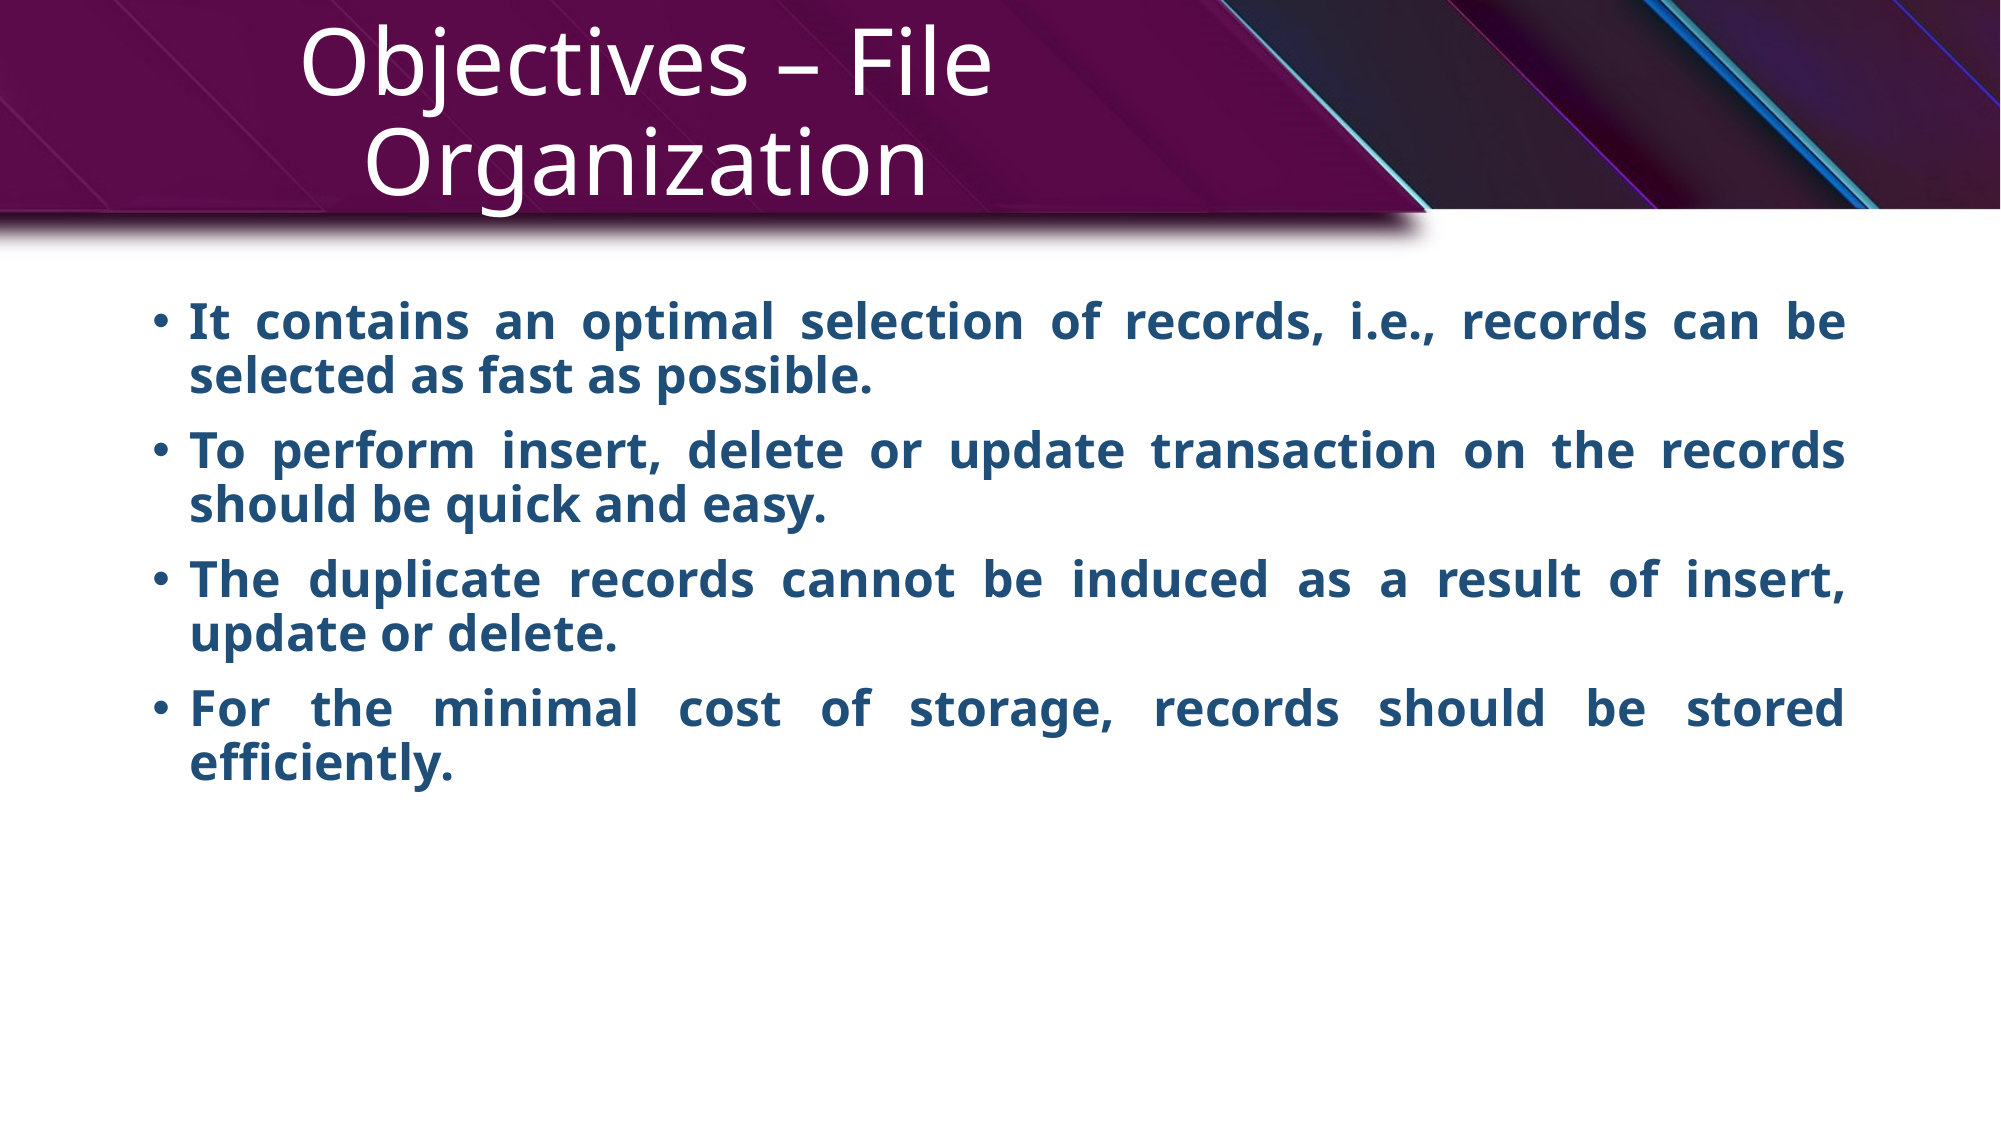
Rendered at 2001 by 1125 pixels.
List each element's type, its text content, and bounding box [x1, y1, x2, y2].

picture [0, 0, 2001, 1125]
list It contains an optimal selection of records, i.e., records can be selected as fast as possible. To perform insert, delete or update transaction on the records should be quick and easy. The duplicate records cannot be induced as a result of insert, update or delete. For the minimal cost of storage, records should be stored efficiently. [137, 289, 1863, 1034]
title Objectives – File Organization [79, 6, 1216, 225]
